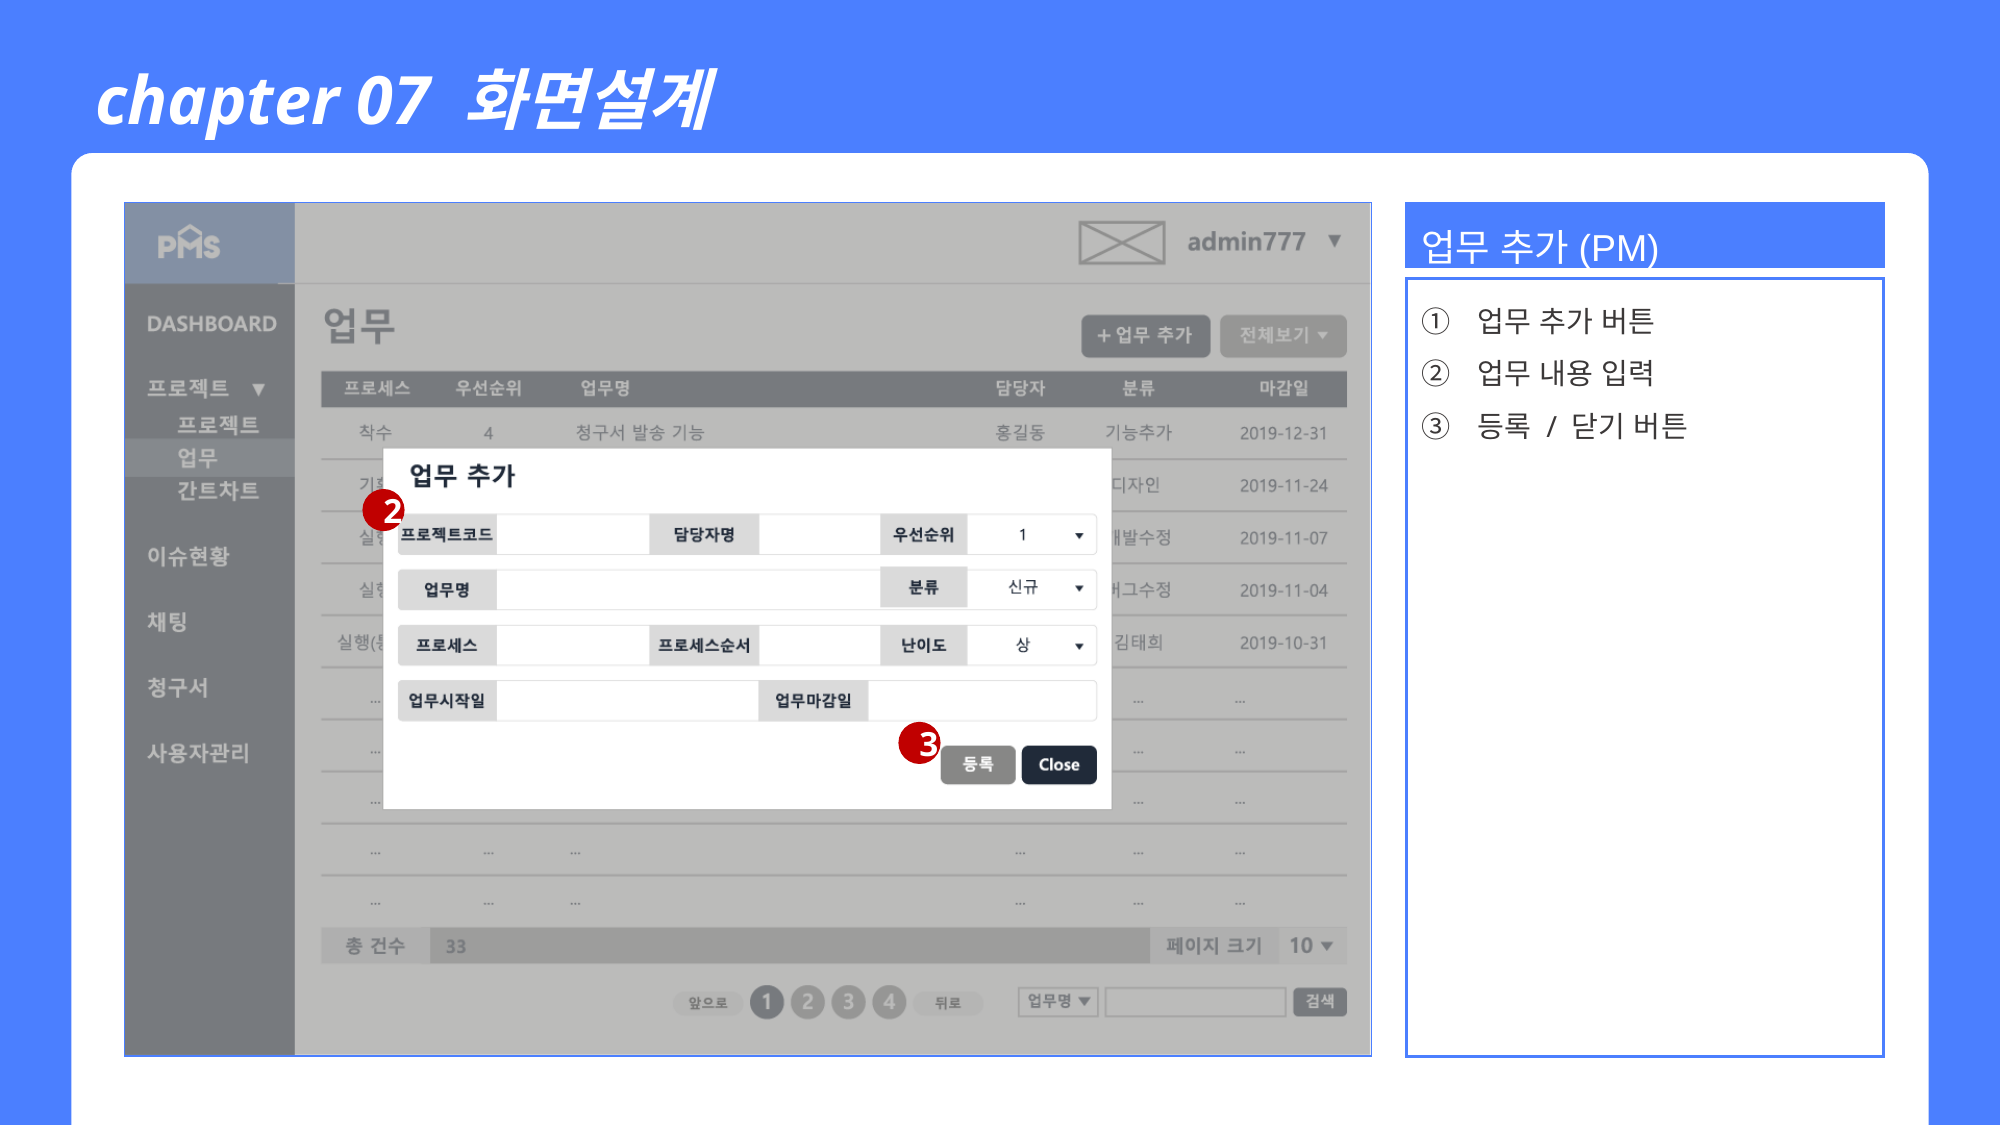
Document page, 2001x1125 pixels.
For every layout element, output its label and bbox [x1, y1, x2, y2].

text_box [1405, 278, 1885, 1057]
text_box [124, 202, 1371, 1056]
text_box [1405, 202, 1885, 268]
text_box [0, 0, 2000, 1125]
